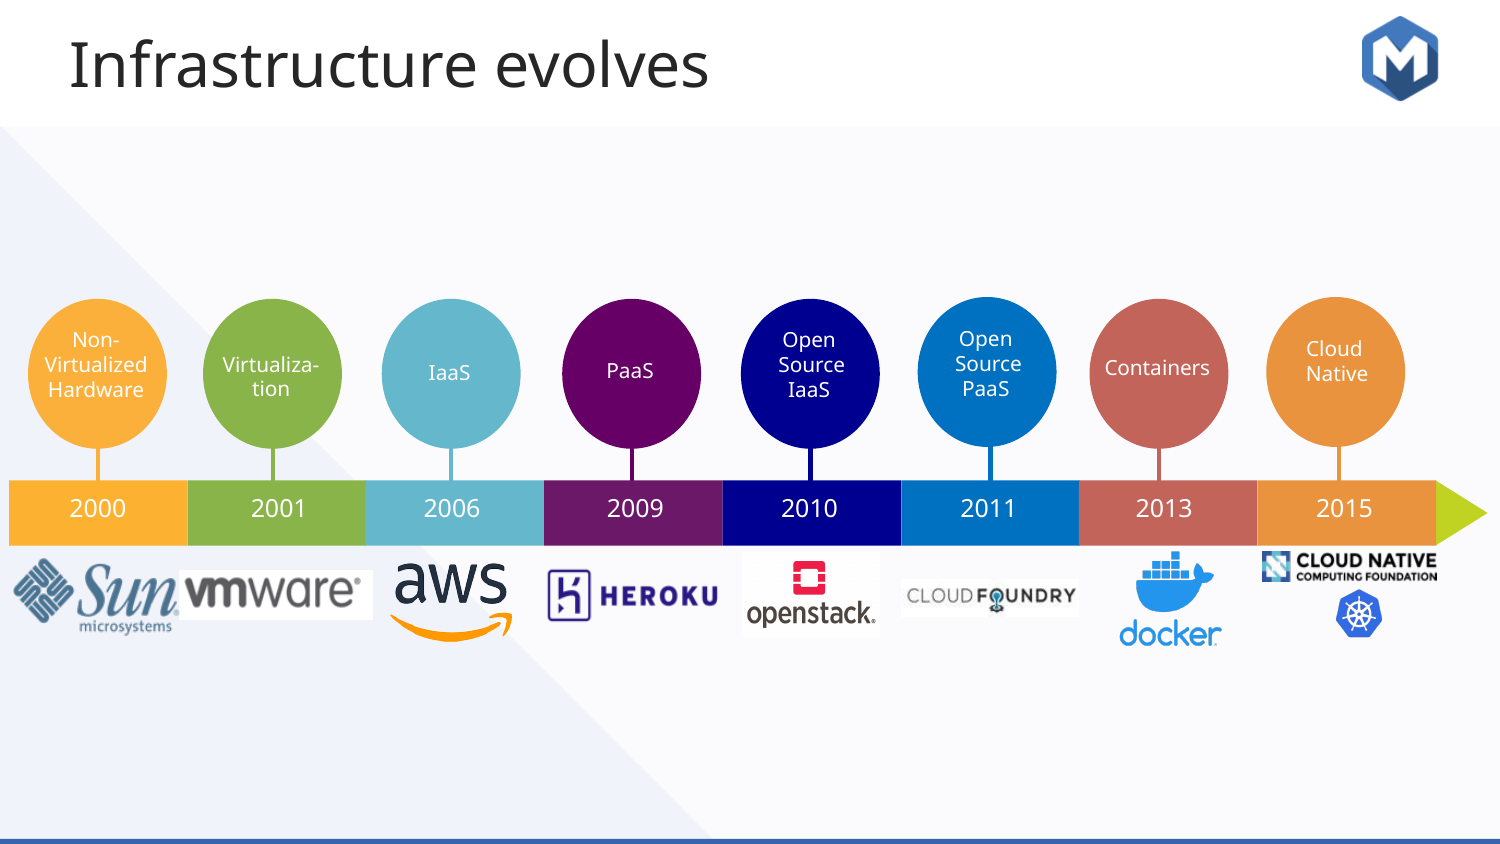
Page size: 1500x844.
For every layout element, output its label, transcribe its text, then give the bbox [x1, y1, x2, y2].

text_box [8, 296, 1488, 651]
title Infrastructure evolves [54, 26, 1350, 100]
picture [1362, 16, 1440, 102]
